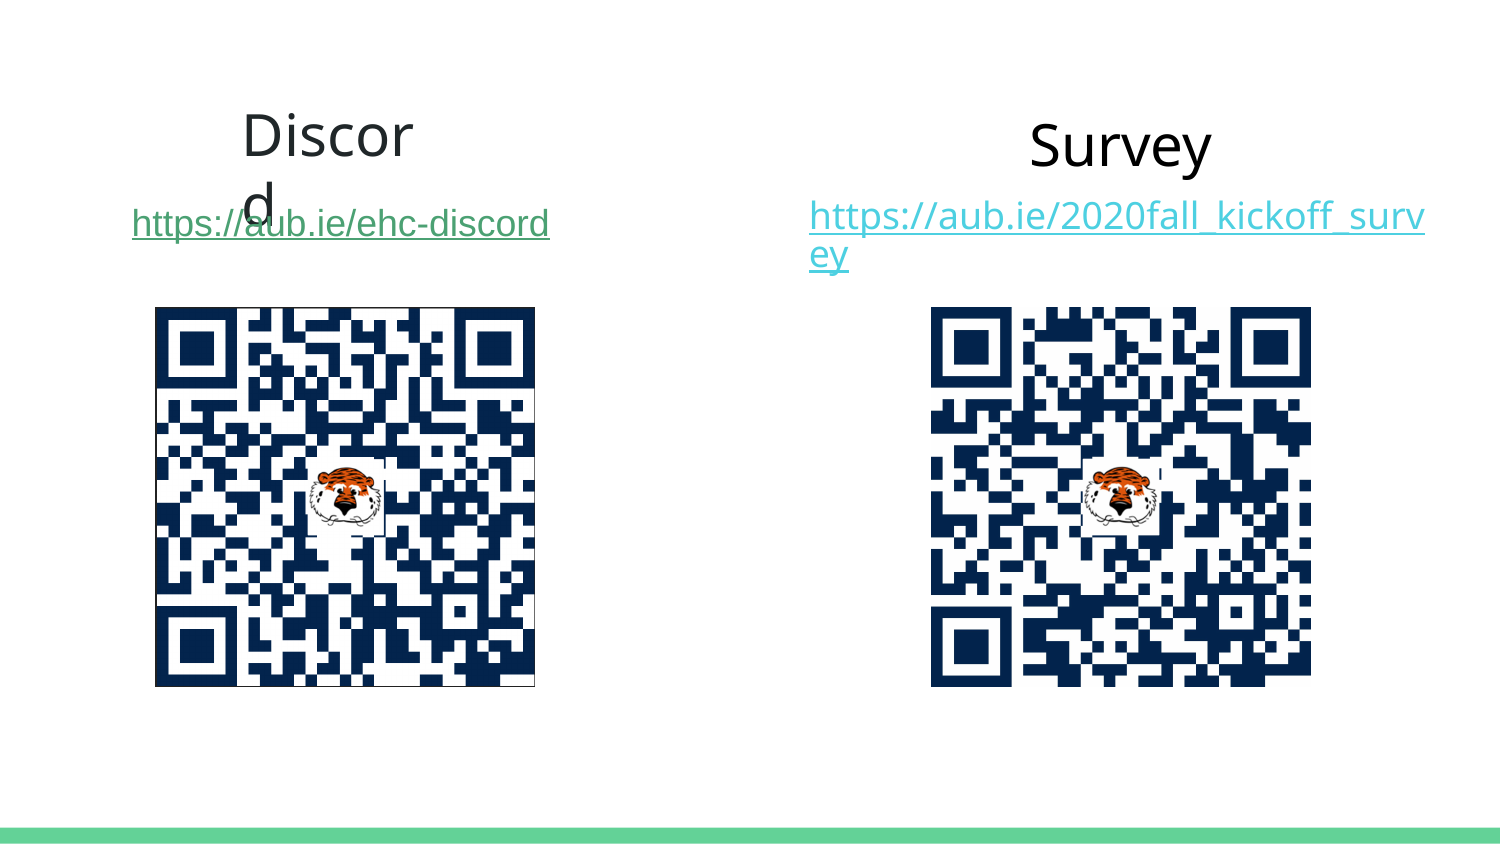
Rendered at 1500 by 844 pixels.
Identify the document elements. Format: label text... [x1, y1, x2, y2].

list https://aub.ie/ehc-discord [116, 176, 574, 308]
picture [155, 307, 535, 688]
text_box https://aub.ie/2020fall_kickoff_survey [793, 176, 1449, 244]
title Discord [226, 83, 463, 176]
picture [931, 307, 1311, 688]
list Survey [1014, 83, 1229, 176]
